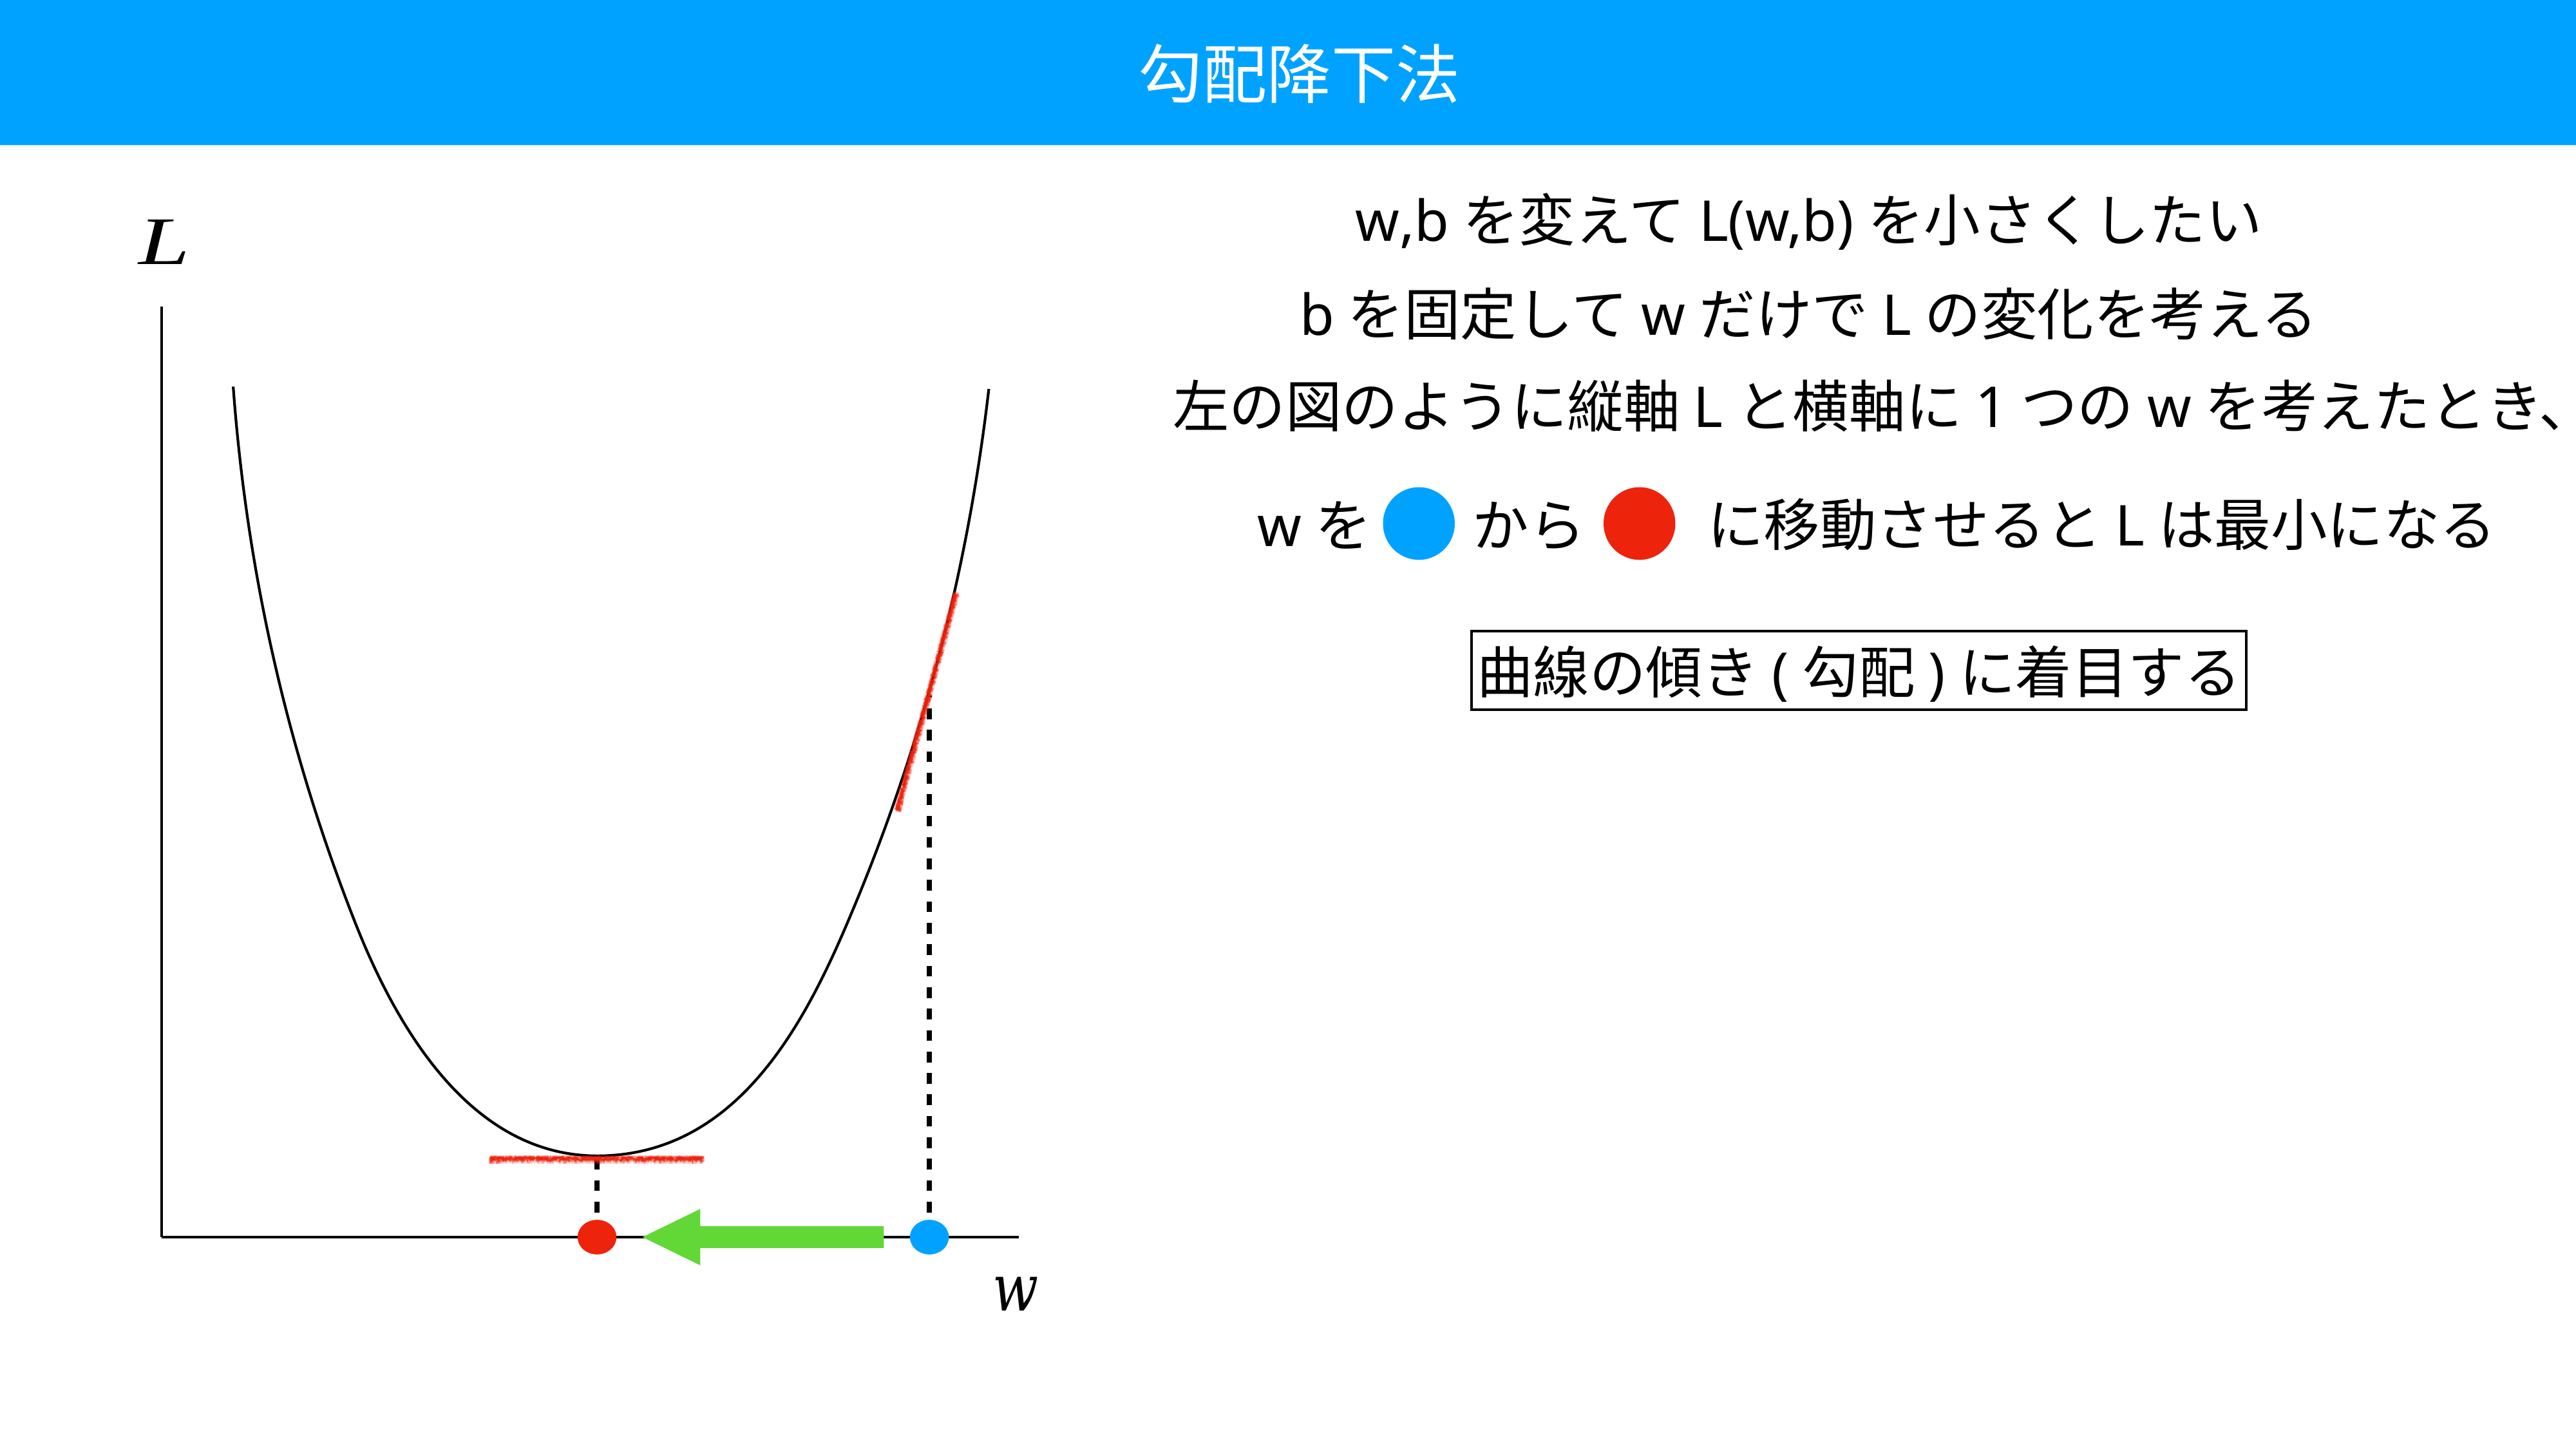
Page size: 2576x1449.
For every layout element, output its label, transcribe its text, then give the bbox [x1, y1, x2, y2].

text_box [0, 0, 2576, 146]
text_box [1604, 487, 1676, 560]
text_box [577, 1220, 617, 1255]
text_box 左の図のように縦軸Lと横軸に1つのwを考えたとき、 [1167, 365, 2576, 444]
text_box から [1467, 484, 1591, 563]
text_box 曲線の傾き(勾配)に着目する [1471, 631, 2246, 710]
text_box [909, 1220, 949, 1255]
text_box wを [1252, 484, 1378, 563]
picture [808, 588, 1045, 817]
text_box [642, 1209, 884, 1265]
text_box [1383, 487, 1455, 560]
text_box に移動させるとLは最小になる [1701, 484, 2502, 563]
text_box w,bを変えてL(w,b)を小さくしたい [1350, 179, 2268, 258]
text_box [233, 386, 989, 1155]
picture [484, 1155, 710, 1164]
text_box 勾配降下法 [1132, 28, 1466, 117]
text_box bを固定してwだけでLの変化を考える [1294, 273, 2324, 352]
